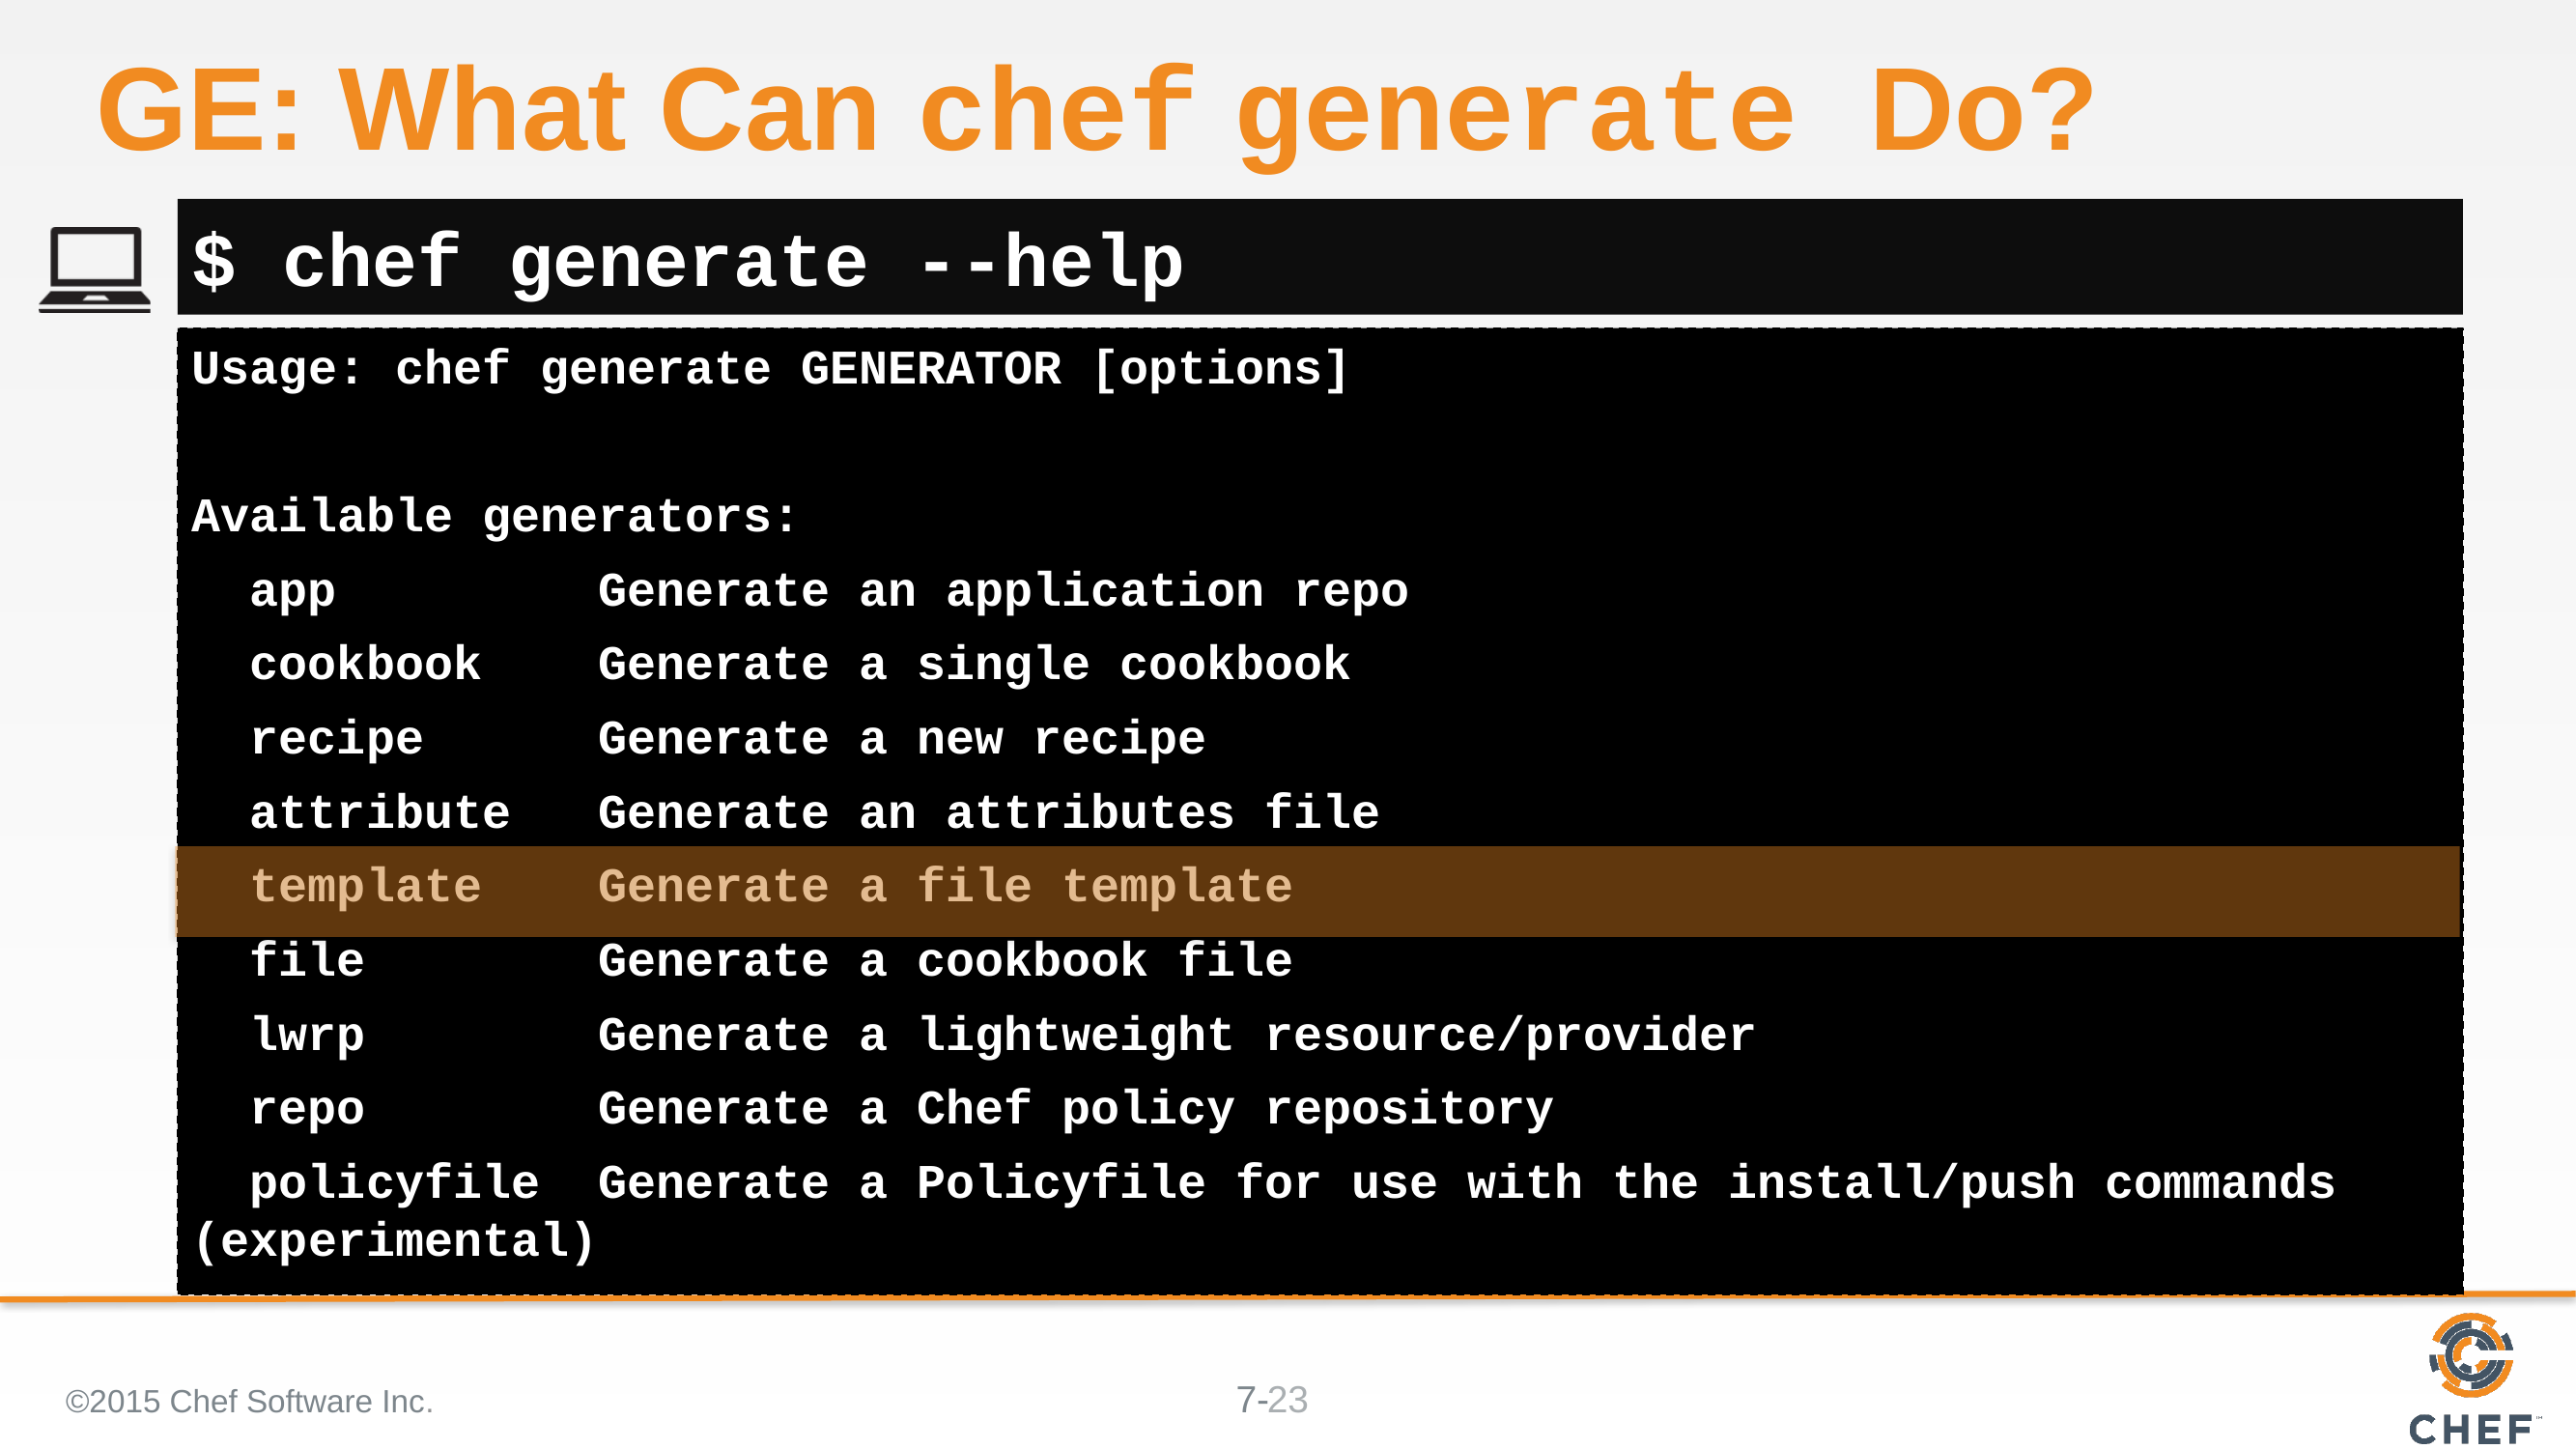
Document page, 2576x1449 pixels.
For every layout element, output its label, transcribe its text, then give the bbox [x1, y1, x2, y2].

list Usage: chef generate GENERATOR [options] Available generators: app Generate an application repo cookbook Generate a single cookbook recipe Generate a new recipe attribute Generate an attributes file template Generate a file template file Generate a cookbook file lwrp Generate a lightweight resource/provider repo Generate a Chef policy repository policyfile Generate a Policyfile for use with the install/push commands (experimental) [177, 327, 2464, 847]
slide_number 23 [998, 1359, 1578, 1437]
text_box [175, 845, 2460, 938]
list Usage: chef generate GENERATOR [options] Available generators: app Generate an application repo cookbook Generate a single cookbook recipe Generate a new recipe attribute Generate an attributes file template Generate a file template file Generate a cookbook file lwrp Generate a lightweight resource/provider repo Generate a Chef policy repository policyfile Generate a Policyfile for use with the install/push commands (experimental) [177, 945, 2464, 1295]
list $ chef generate --help [177, 198, 2463, 315]
footer ©2015 Chef Software Inc. [51, 1359, 952, 1440]
picture [2399, 1297, 2550, 1449]
title GE: What Can chef generate Do? [96, 48, 2463, 180]
